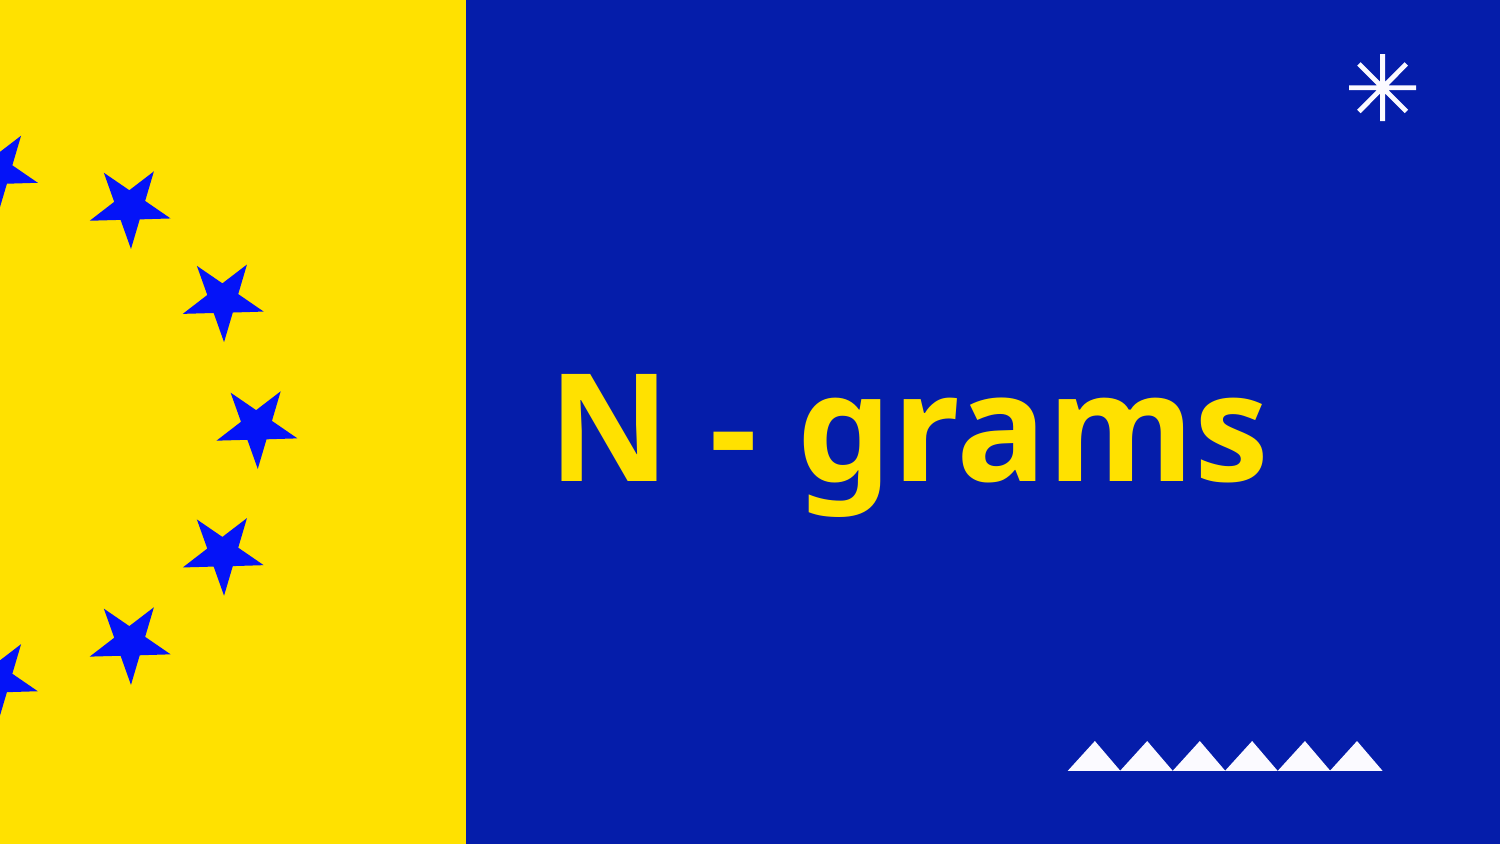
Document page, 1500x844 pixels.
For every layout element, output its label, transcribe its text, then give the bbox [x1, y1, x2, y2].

title N - grams [533, 214, 1357, 630]
